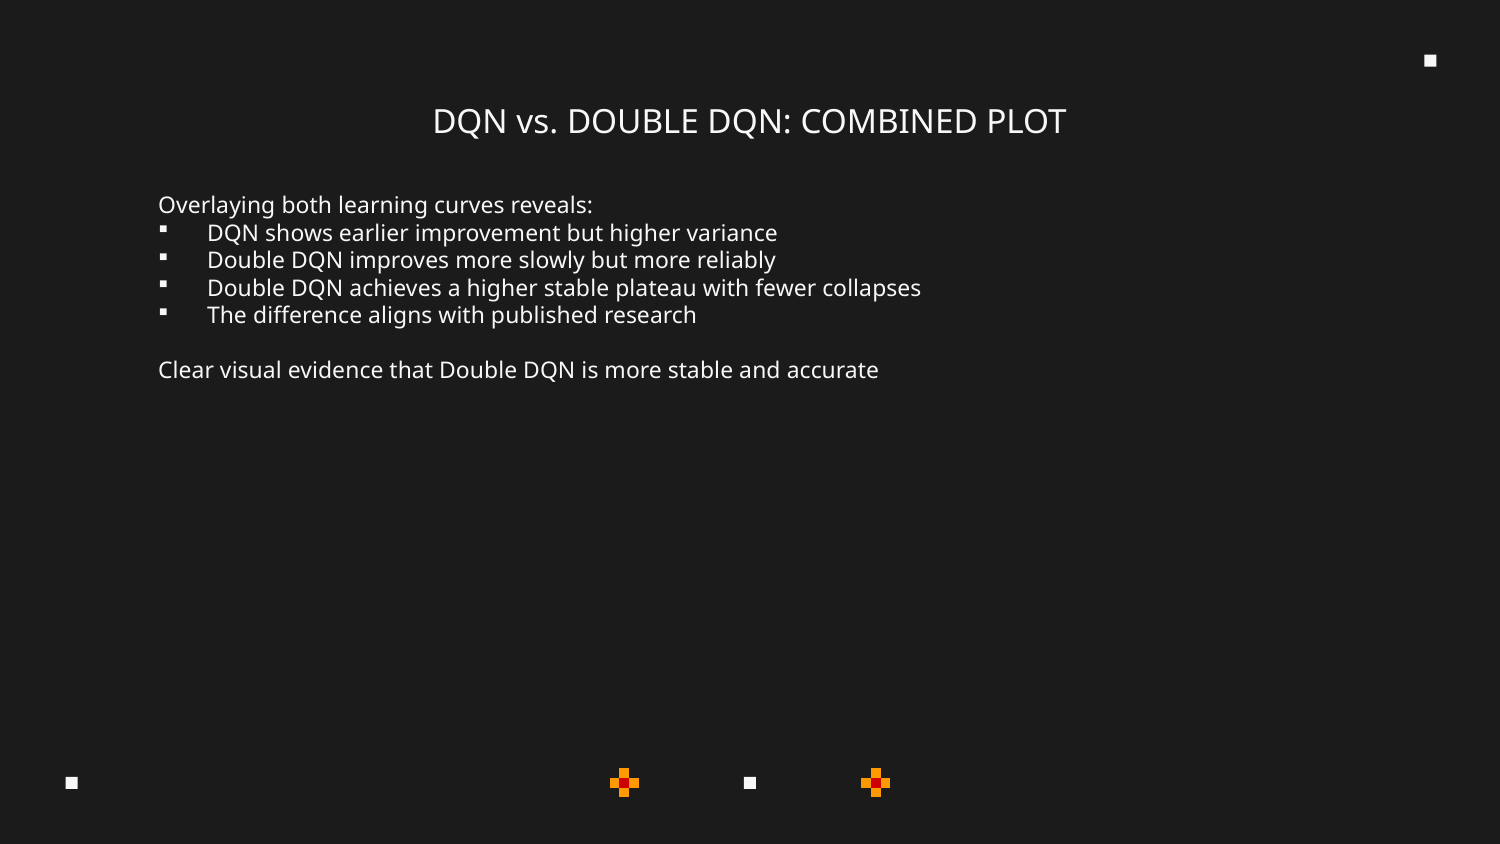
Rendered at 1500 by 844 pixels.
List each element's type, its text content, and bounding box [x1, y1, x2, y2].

list Overlaying both learning curves reveals: DQN shows earlier improvement but higher variance Double DQN improves more slowly but more reliably Double DQN achieves a higher stable plateau with fewer collapses The difference aligns with published research Clear visual evidence that Double DQN is more stable and accurate [116, 176, 1383, 385]
title DQN vs. DOUBLE DQN: COMBINED PLOT [116, 85, 1383, 163]
